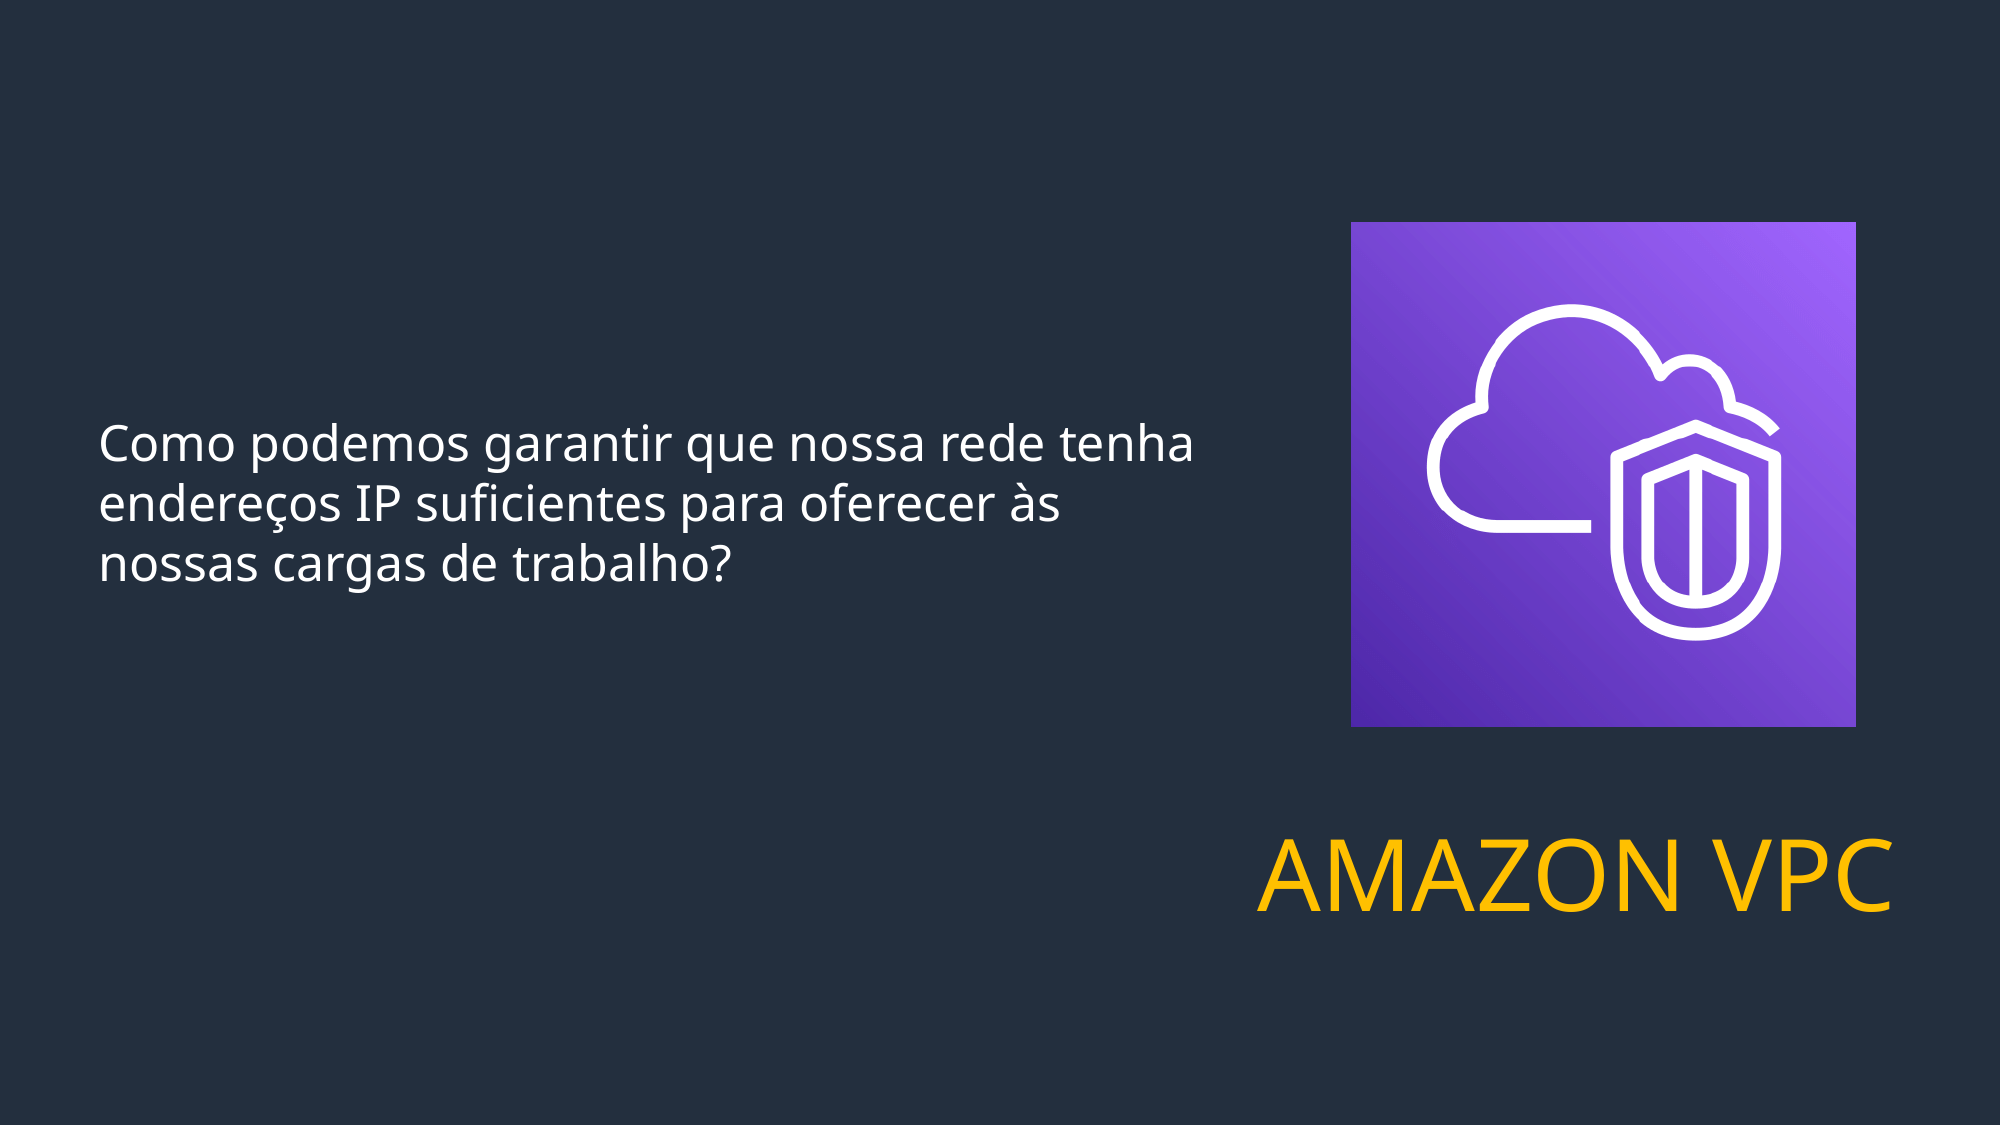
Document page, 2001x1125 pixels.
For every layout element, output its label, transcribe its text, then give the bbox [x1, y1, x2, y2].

picture [1351, 222, 1856, 727]
text_box Como podemos garantir que nossa rede tenha endereços IP suficientes para oferecer às nossas cargas de trabalho? [83, 404, 1243, 600]
text_box AMAZON VPC [1242, 803, 1935, 939]
